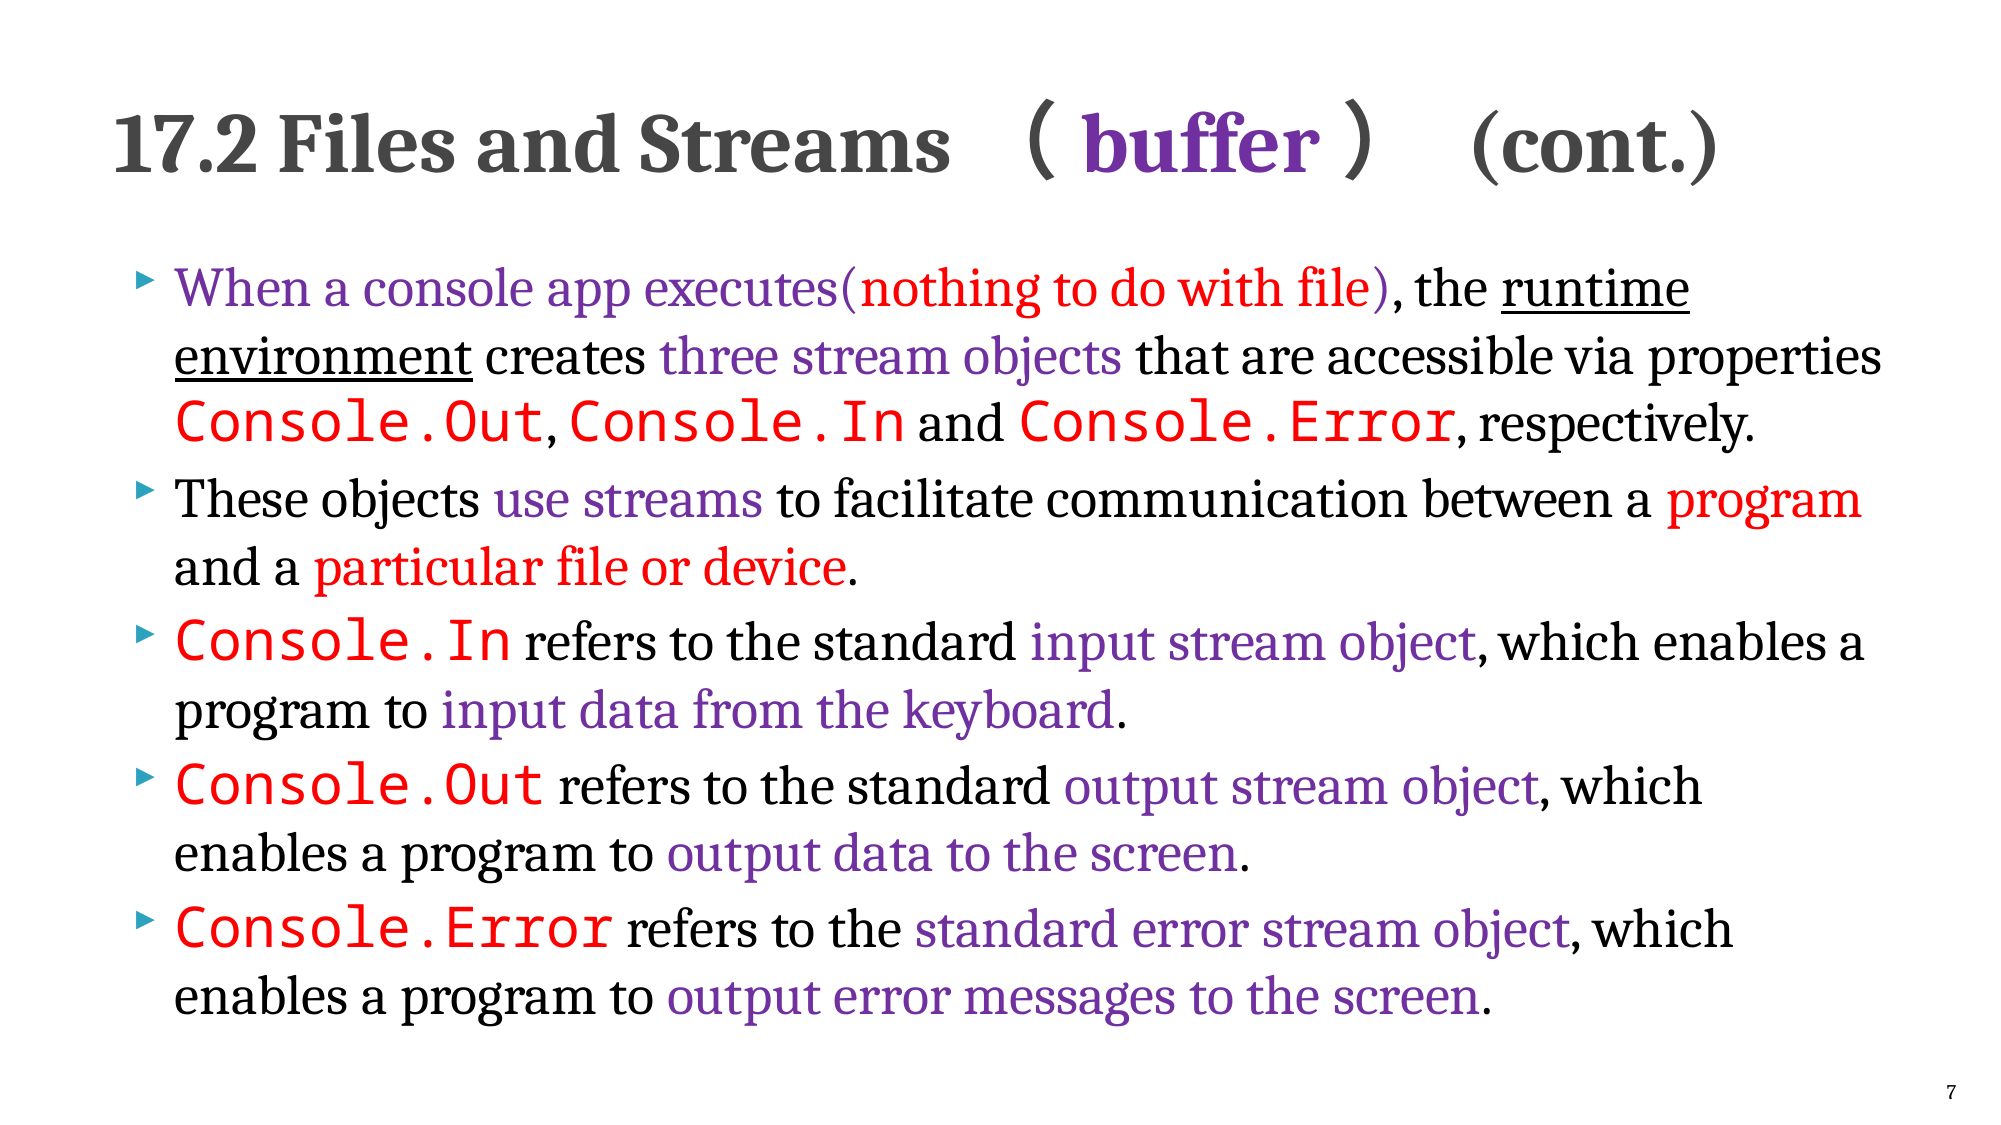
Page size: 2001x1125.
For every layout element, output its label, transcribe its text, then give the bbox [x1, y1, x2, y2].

slide_number 7 [1891, 1051, 1972, 1112]
title 17.2 Files and Streams（buffer） (cont.) [99, 45, 1900, 233]
list When a console app executes(nothing to do with file), the runtime environment creates three stream objects that are accessible via properties Console.Out, Console.In and Console.Error, respectively. These objects use streams to facilitate communication between a program and a particular file or device. Console.In refers to the standard input stream object, which enables a program to input data from the keyboard. Console.Out refers to the standard output stream object, which enables a program to output data to the screen. Console.Error refers to the standard error stream object, which enables a program to output error messages to the screen. [99, 242, 1900, 986]
